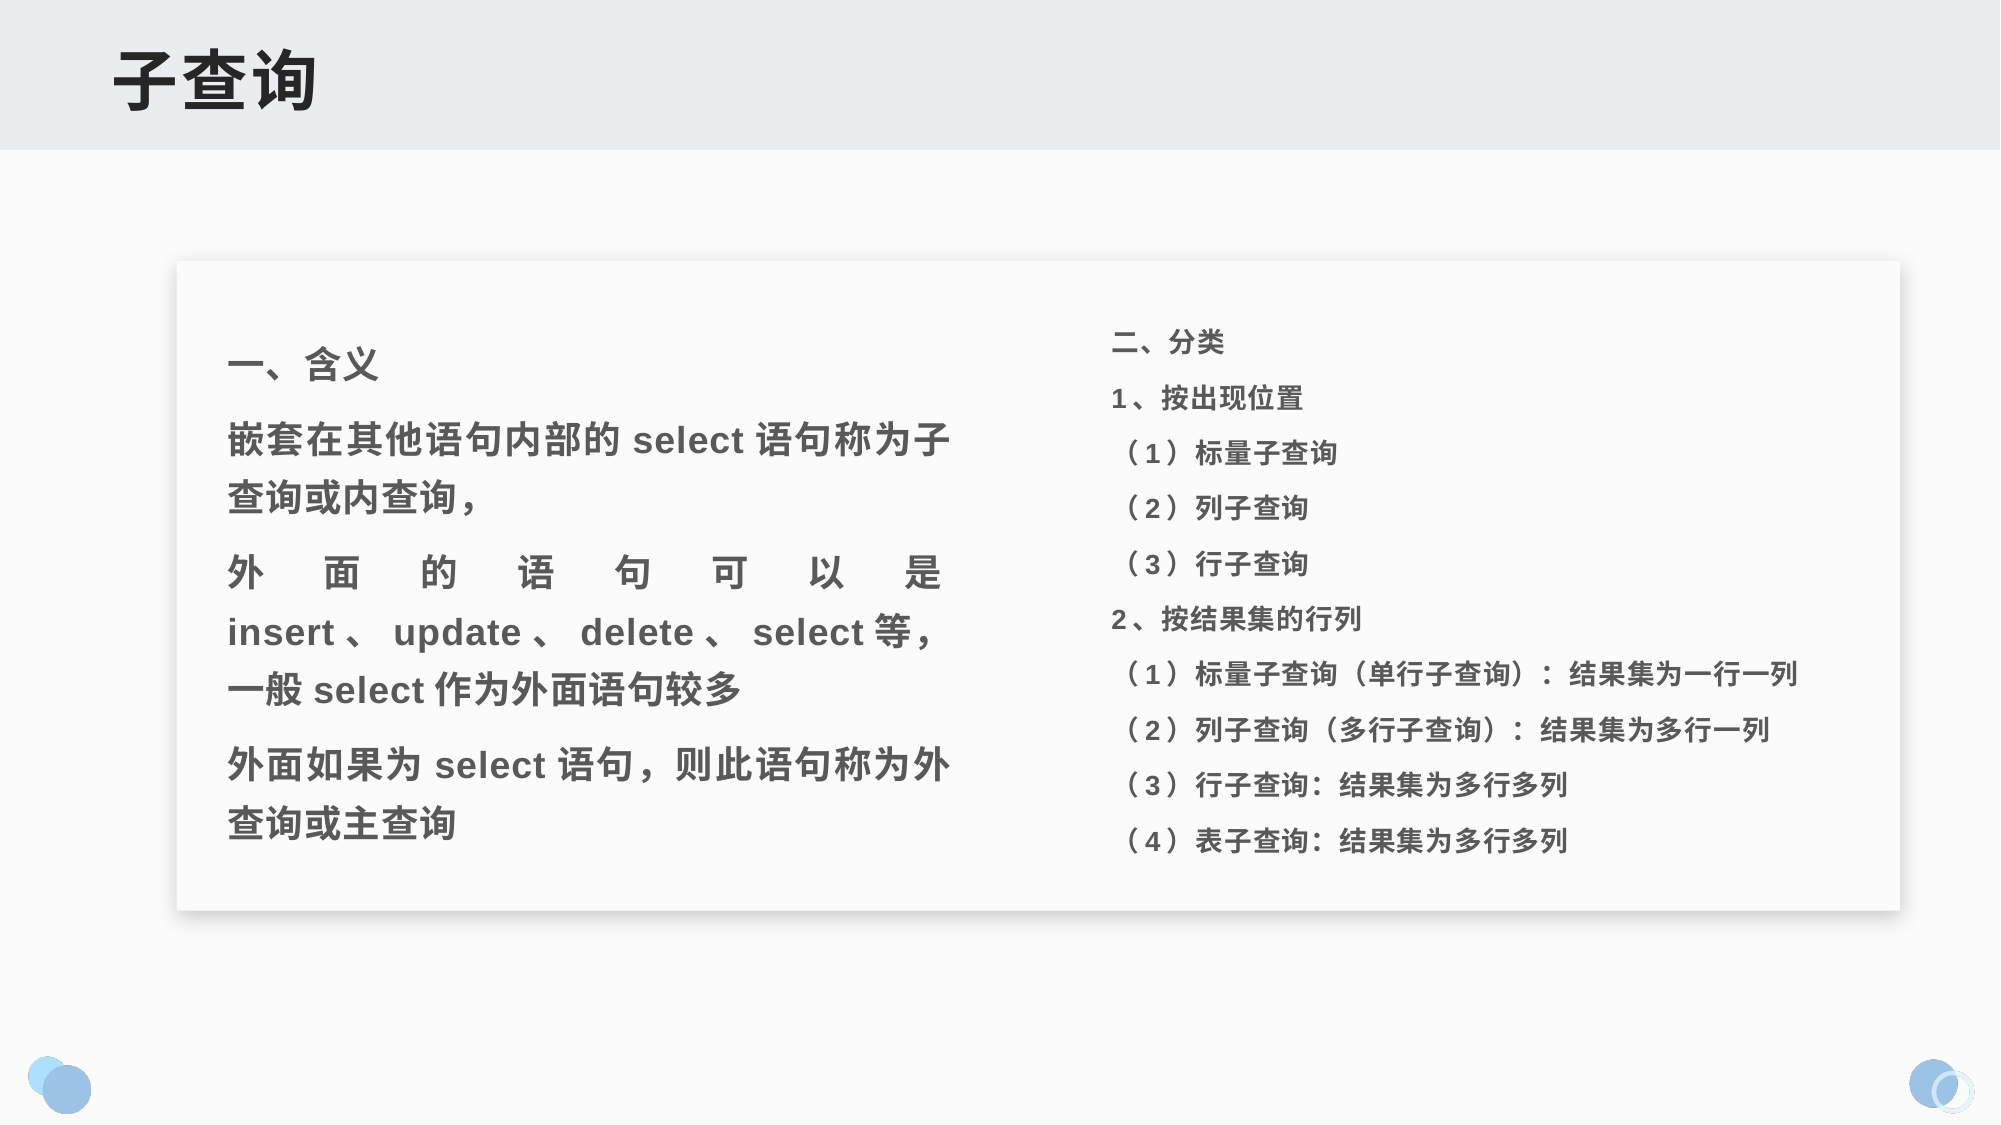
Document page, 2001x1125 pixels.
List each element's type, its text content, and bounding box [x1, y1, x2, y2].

text_box 一、含义 嵌套在其他语句内部的select语句称为子查询或内查询， 外面的语句可以是insert、update、delete、select等，一般select作为外面语句较多 外面如果为select语句，则此语句称为外查询或主查询 [215, 311, 964, 861]
picture [1881, 1045, 2000, 1125]
text_box 二、分类 1、按出现位置 （1）标量子查询 （2）列子查询 （3）行子查询 2、按结果集的行列 （1）标量子查询（单行子查询）：结果集为一行一列 （2）列子查询（多行子查询）：结果集为多行一列 （3）行子查询：结果集为多行多列 （4）表子查询：结果集为多行多列 [1099, 311, 1849, 861]
text_box 子查询 [99, 25, 1901, 125]
text_box [0, 0, 2000, 151]
picture [0, 1045, 119, 1125]
text_box [176, 260, 1901, 912]
